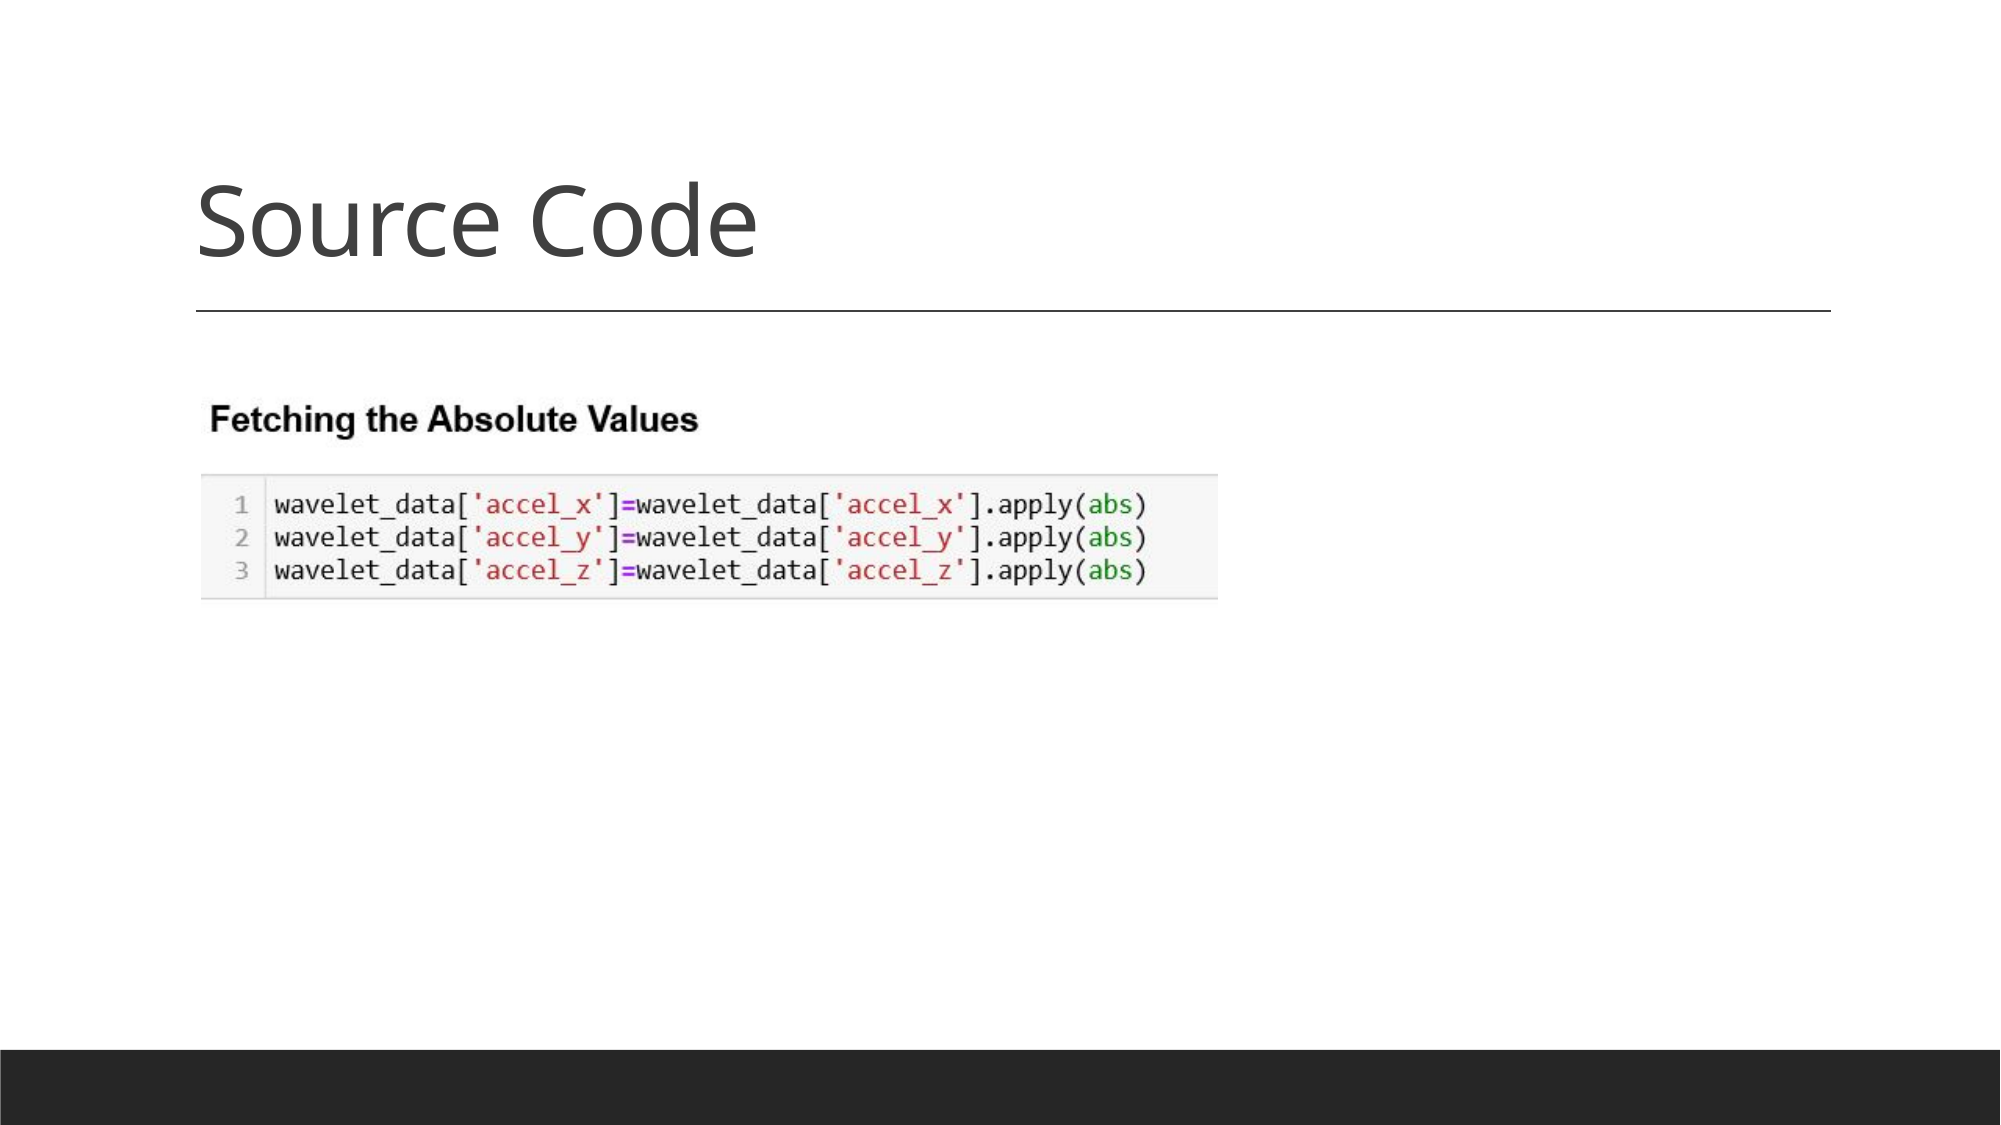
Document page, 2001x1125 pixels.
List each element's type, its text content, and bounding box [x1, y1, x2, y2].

title Source Code [180, 47, 1830, 285]
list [201, 384, 1218, 618]
